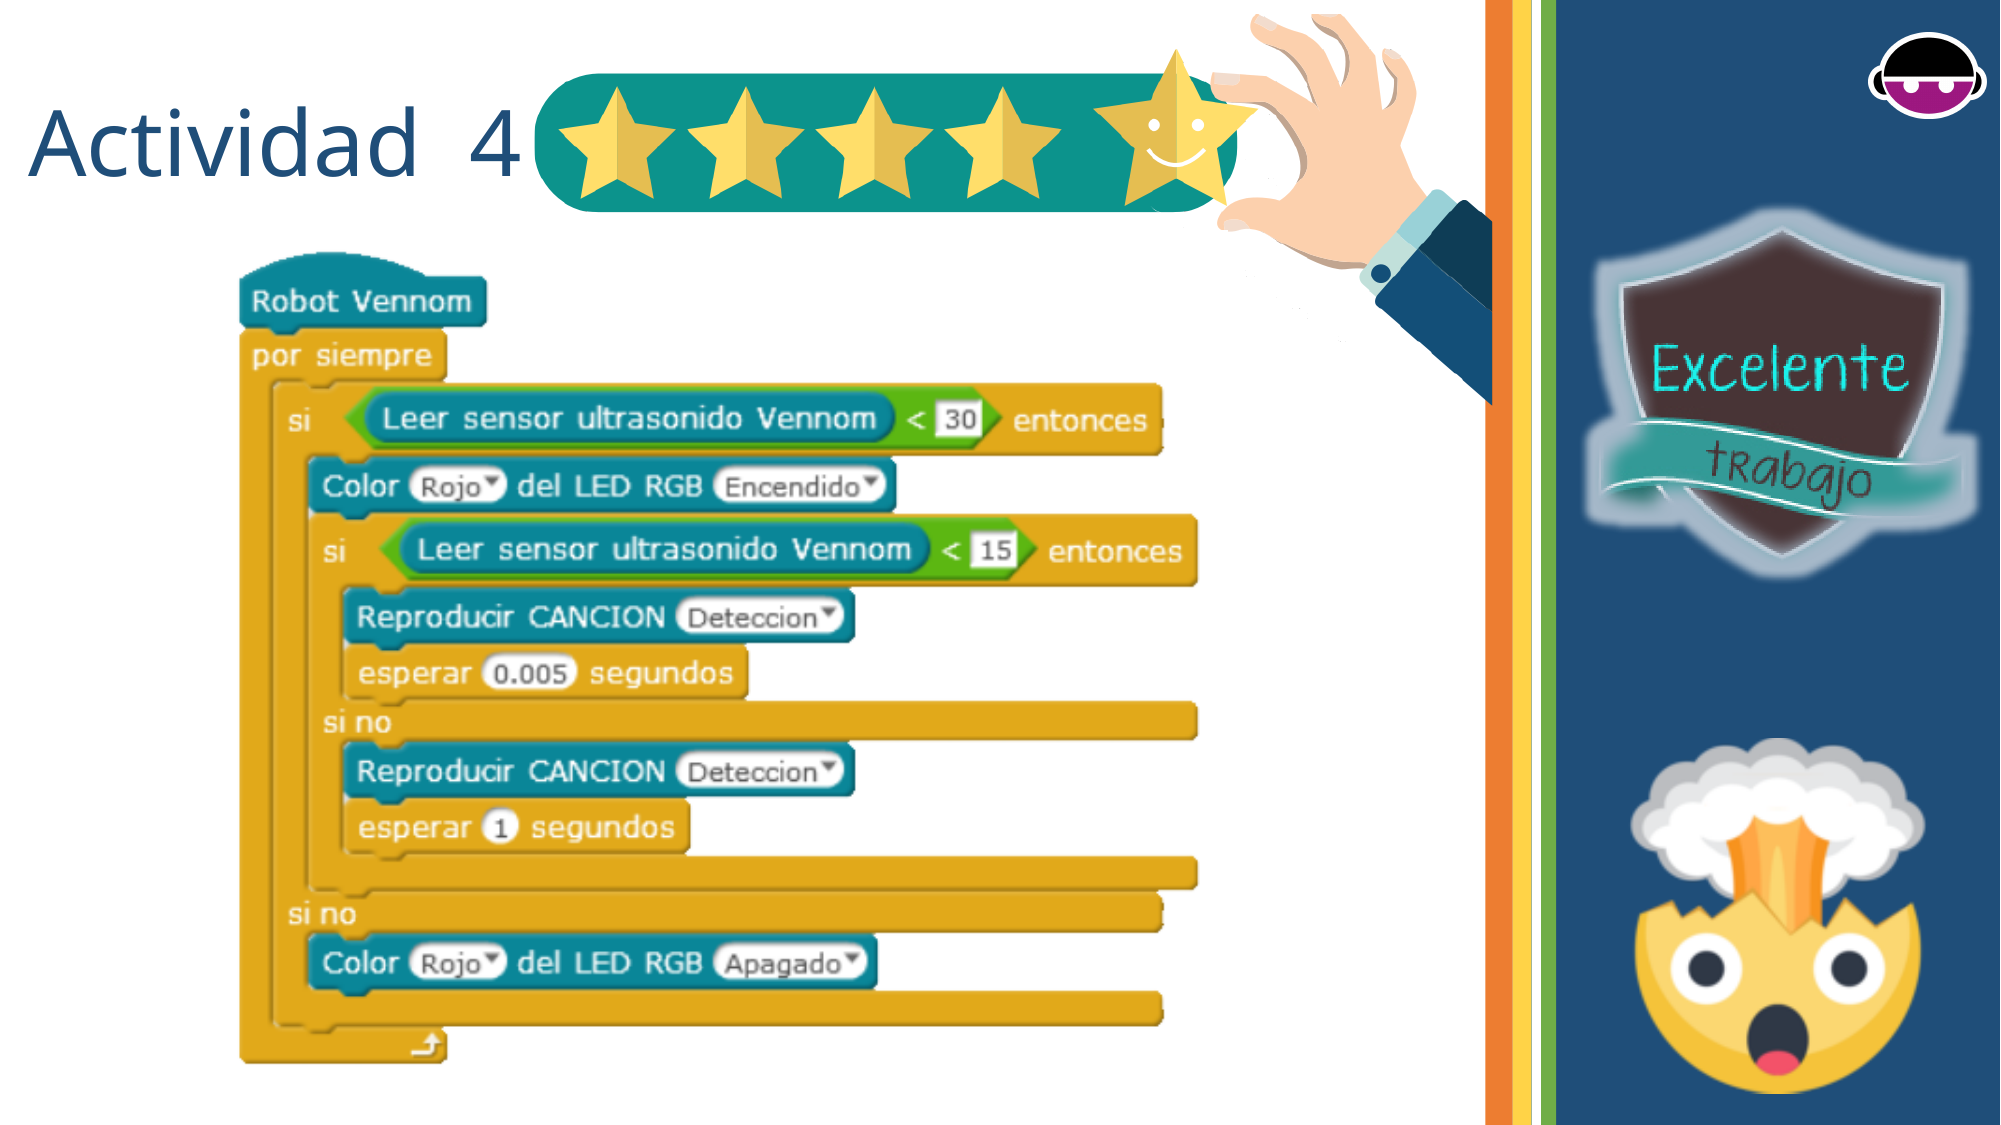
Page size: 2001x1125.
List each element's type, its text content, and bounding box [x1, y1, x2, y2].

picture [195, 14, 1493, 1096]
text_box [1485, 0, 2000, 1125]
picture [1600, 738, 1957, 1095]
title Actividad 4 [13, 62, 534, 231]
picture [1868, 32, 1987, 119]
picture [1534, 146, 2000, 634]
